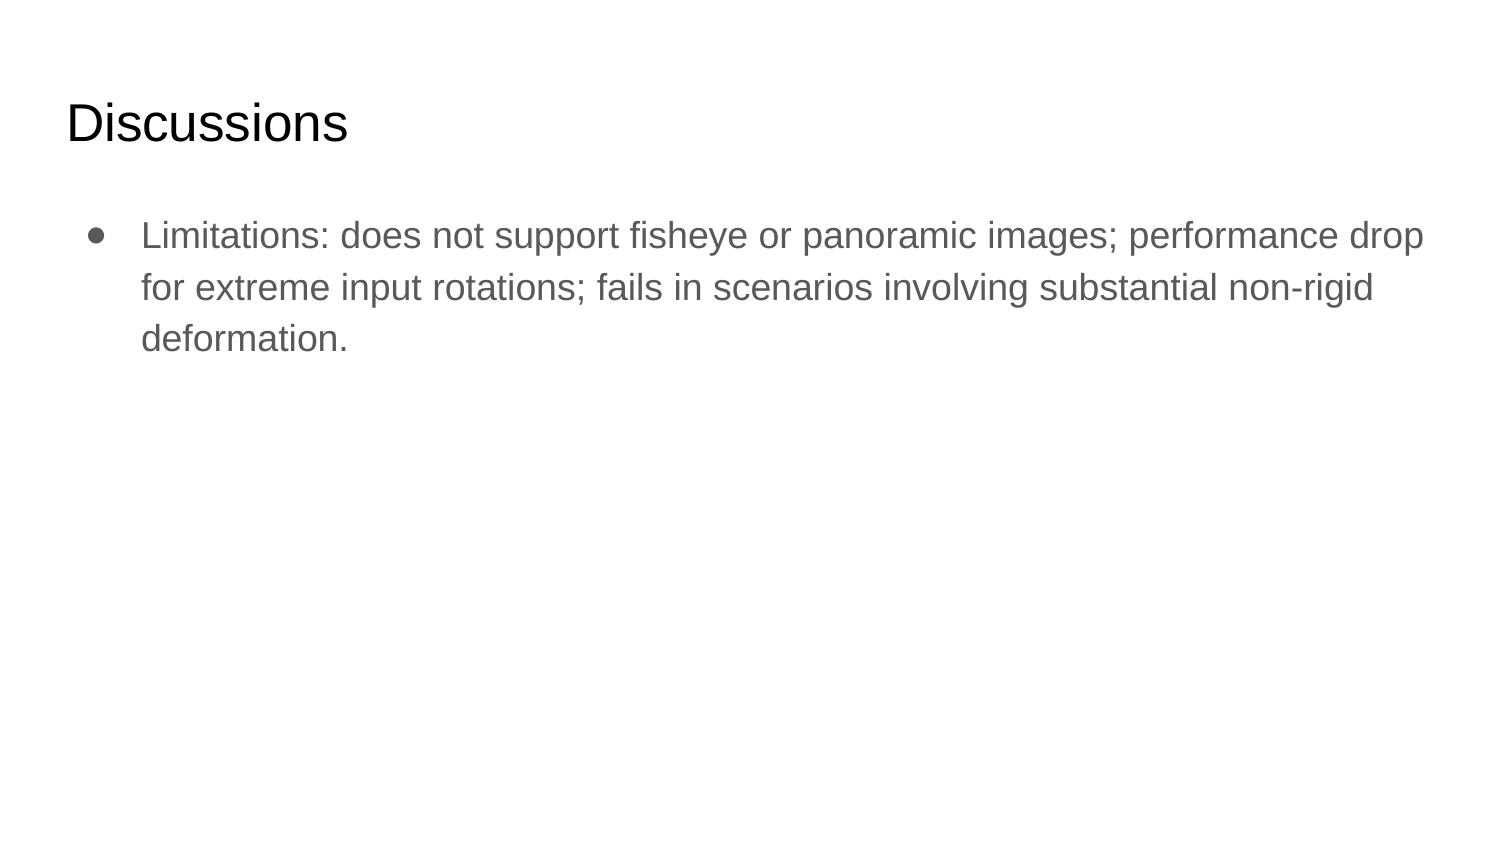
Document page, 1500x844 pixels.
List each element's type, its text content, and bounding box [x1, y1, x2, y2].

title Discussions [51, 72, 1449, 167]
list Limitations: does not support fisheye or panoramic images; performance drop for extreme input rotations; fails in scenarios involving substantial non-rigid deformation. [51, 189, 1449, 750]
